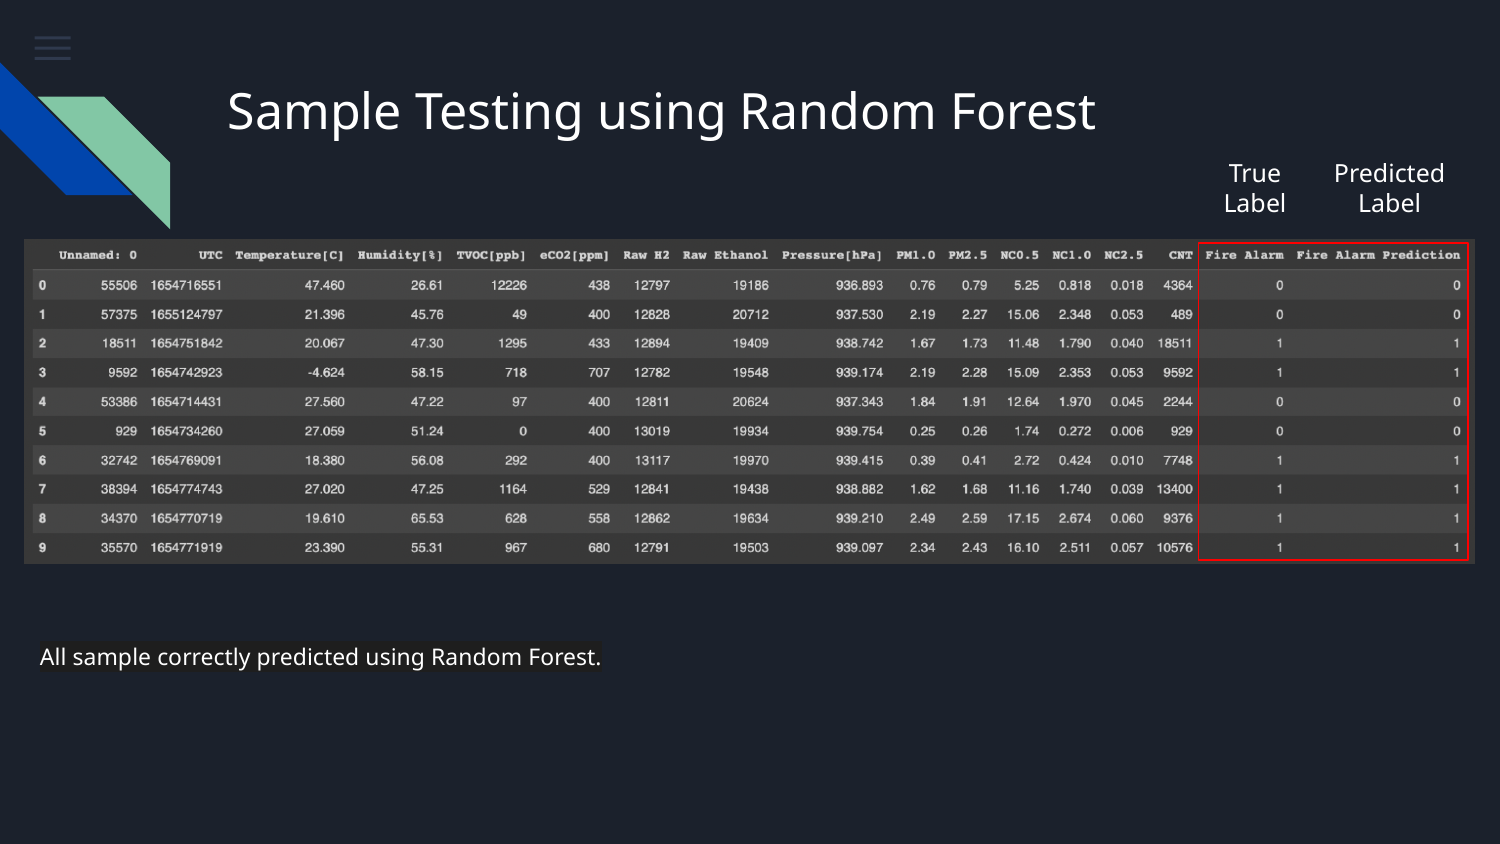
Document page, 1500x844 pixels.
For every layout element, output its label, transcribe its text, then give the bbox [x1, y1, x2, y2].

title Sample Testing using Random Forest [212, 64, 1368, 215]
title All sample correctly predicted using Random Forest. [24, 613, 895, 712]
picture [24, 239, 1476, 565]
text_box True Label [1198, 142, 1311, 233]
text_box Predicted Label [1311, 142, 1468, 233]
